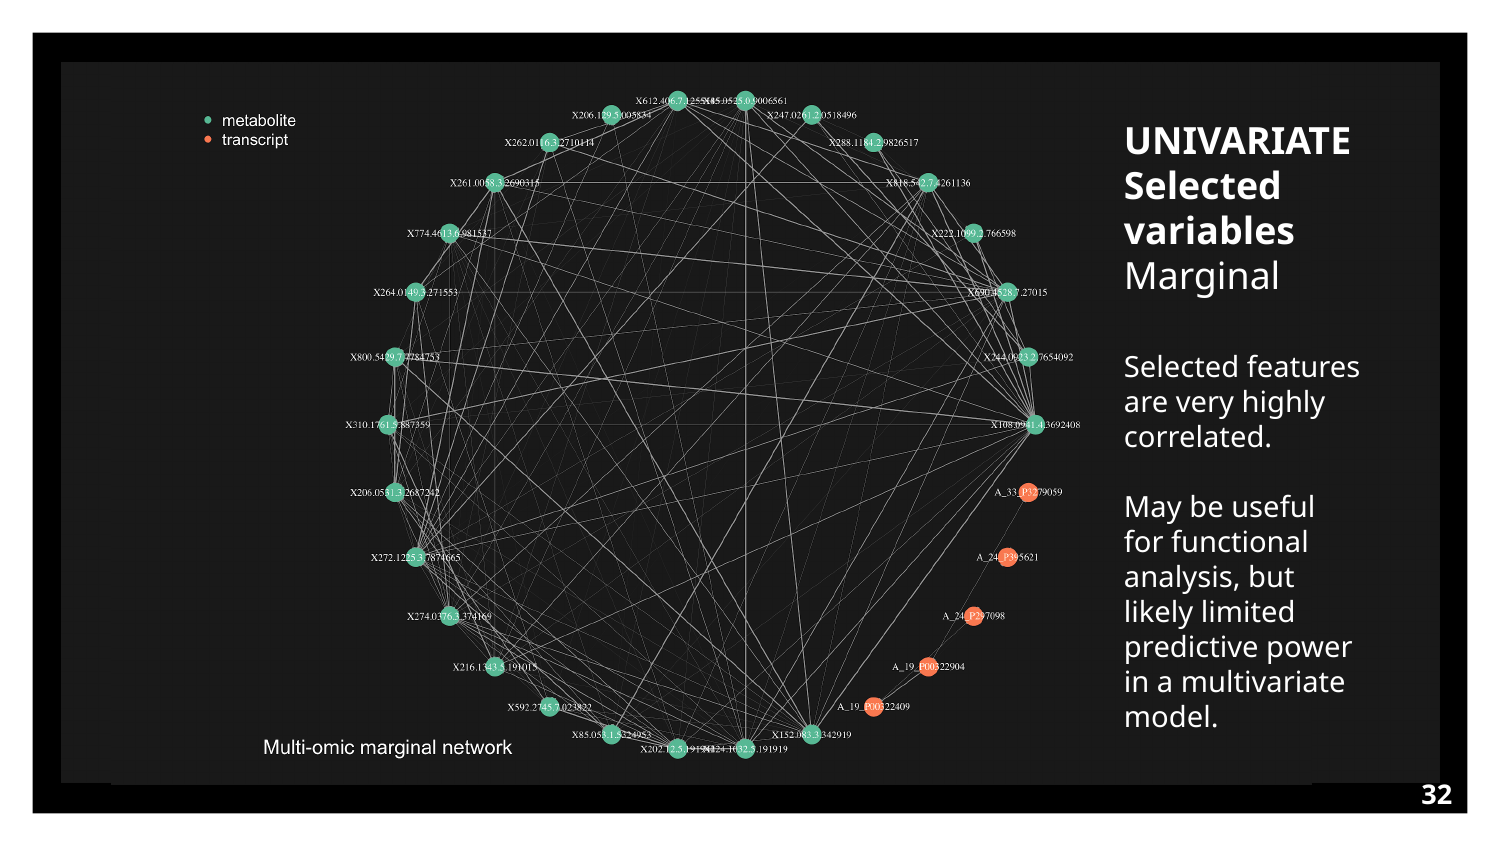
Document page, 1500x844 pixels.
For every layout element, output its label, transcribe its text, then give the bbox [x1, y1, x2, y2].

slide_number ‹#› [1377, 761, 1468, 827]
picture [61, 62, 1440, 786]
